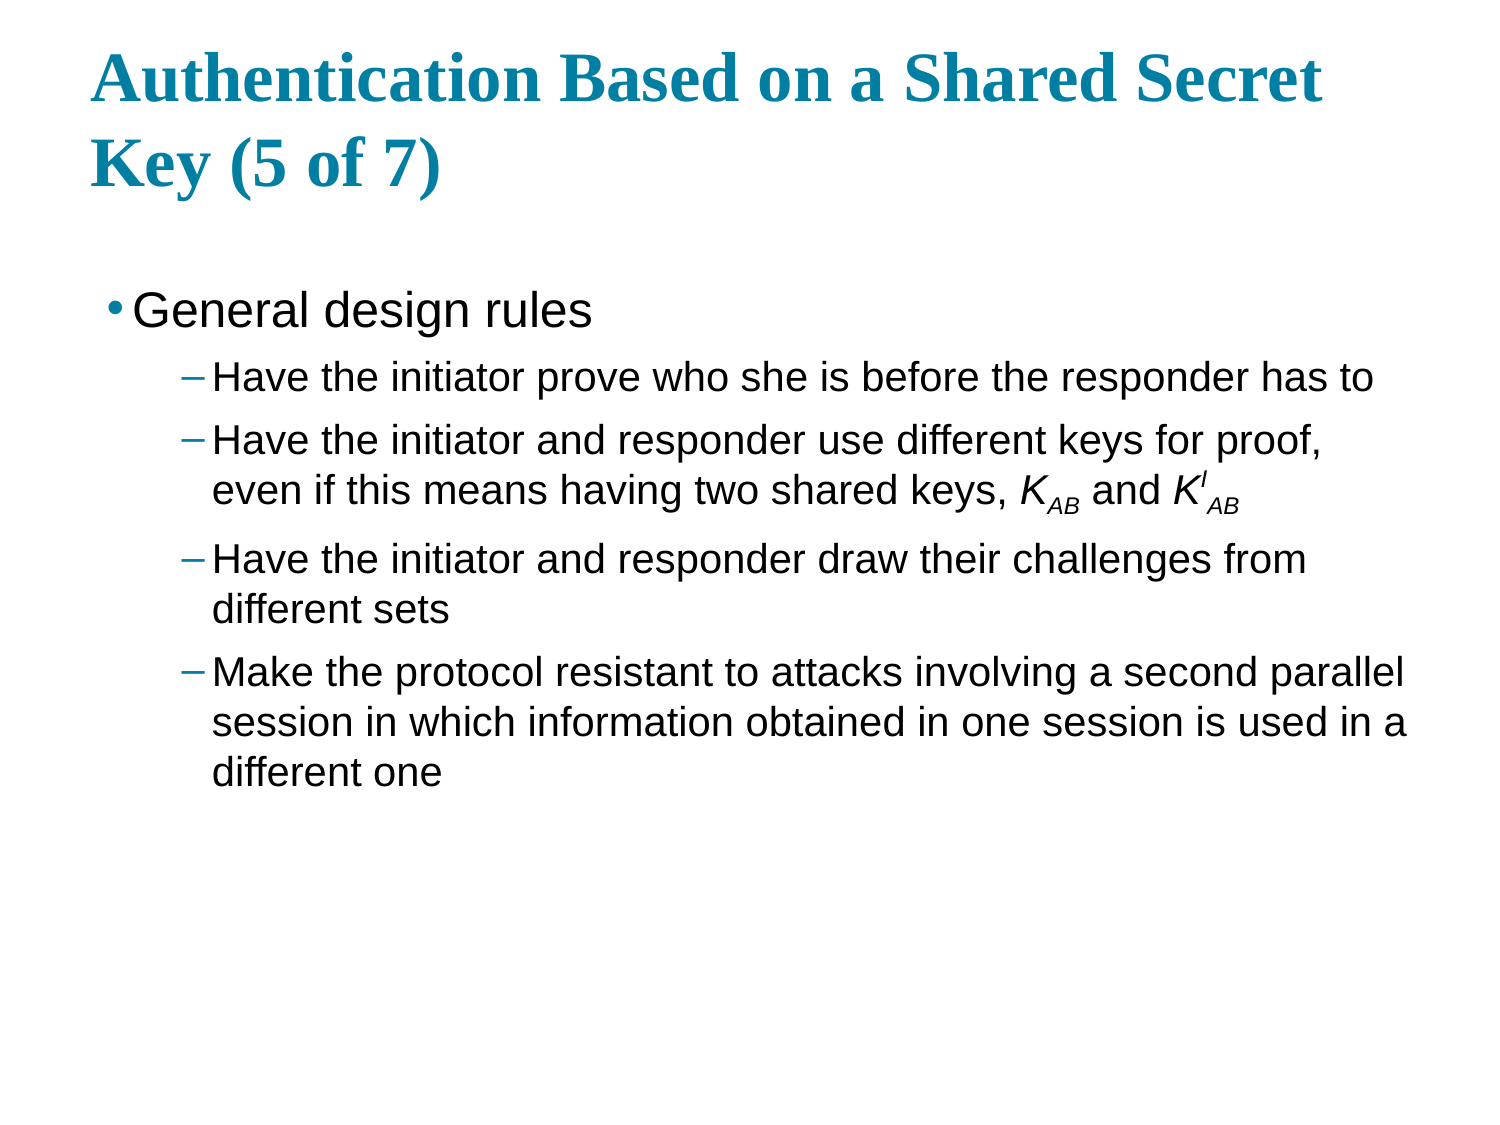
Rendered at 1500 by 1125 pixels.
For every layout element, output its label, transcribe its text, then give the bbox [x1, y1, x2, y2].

title Authentication Based on a Shared Secret Key (5 of 7) [75, 35, 1425, 216]
list General design rules Have the initiator prove who she is before the responder has to Have the initiator and responder use different keys for proof, even if this means having two shared keys, KAB and KIAB Have the initiator and responder draw their challenges from different sets Make the protocol resistant to attacks involving a second parallel session in which information obtained in one session is used in a different one [75, 262, 1425, 1005]
